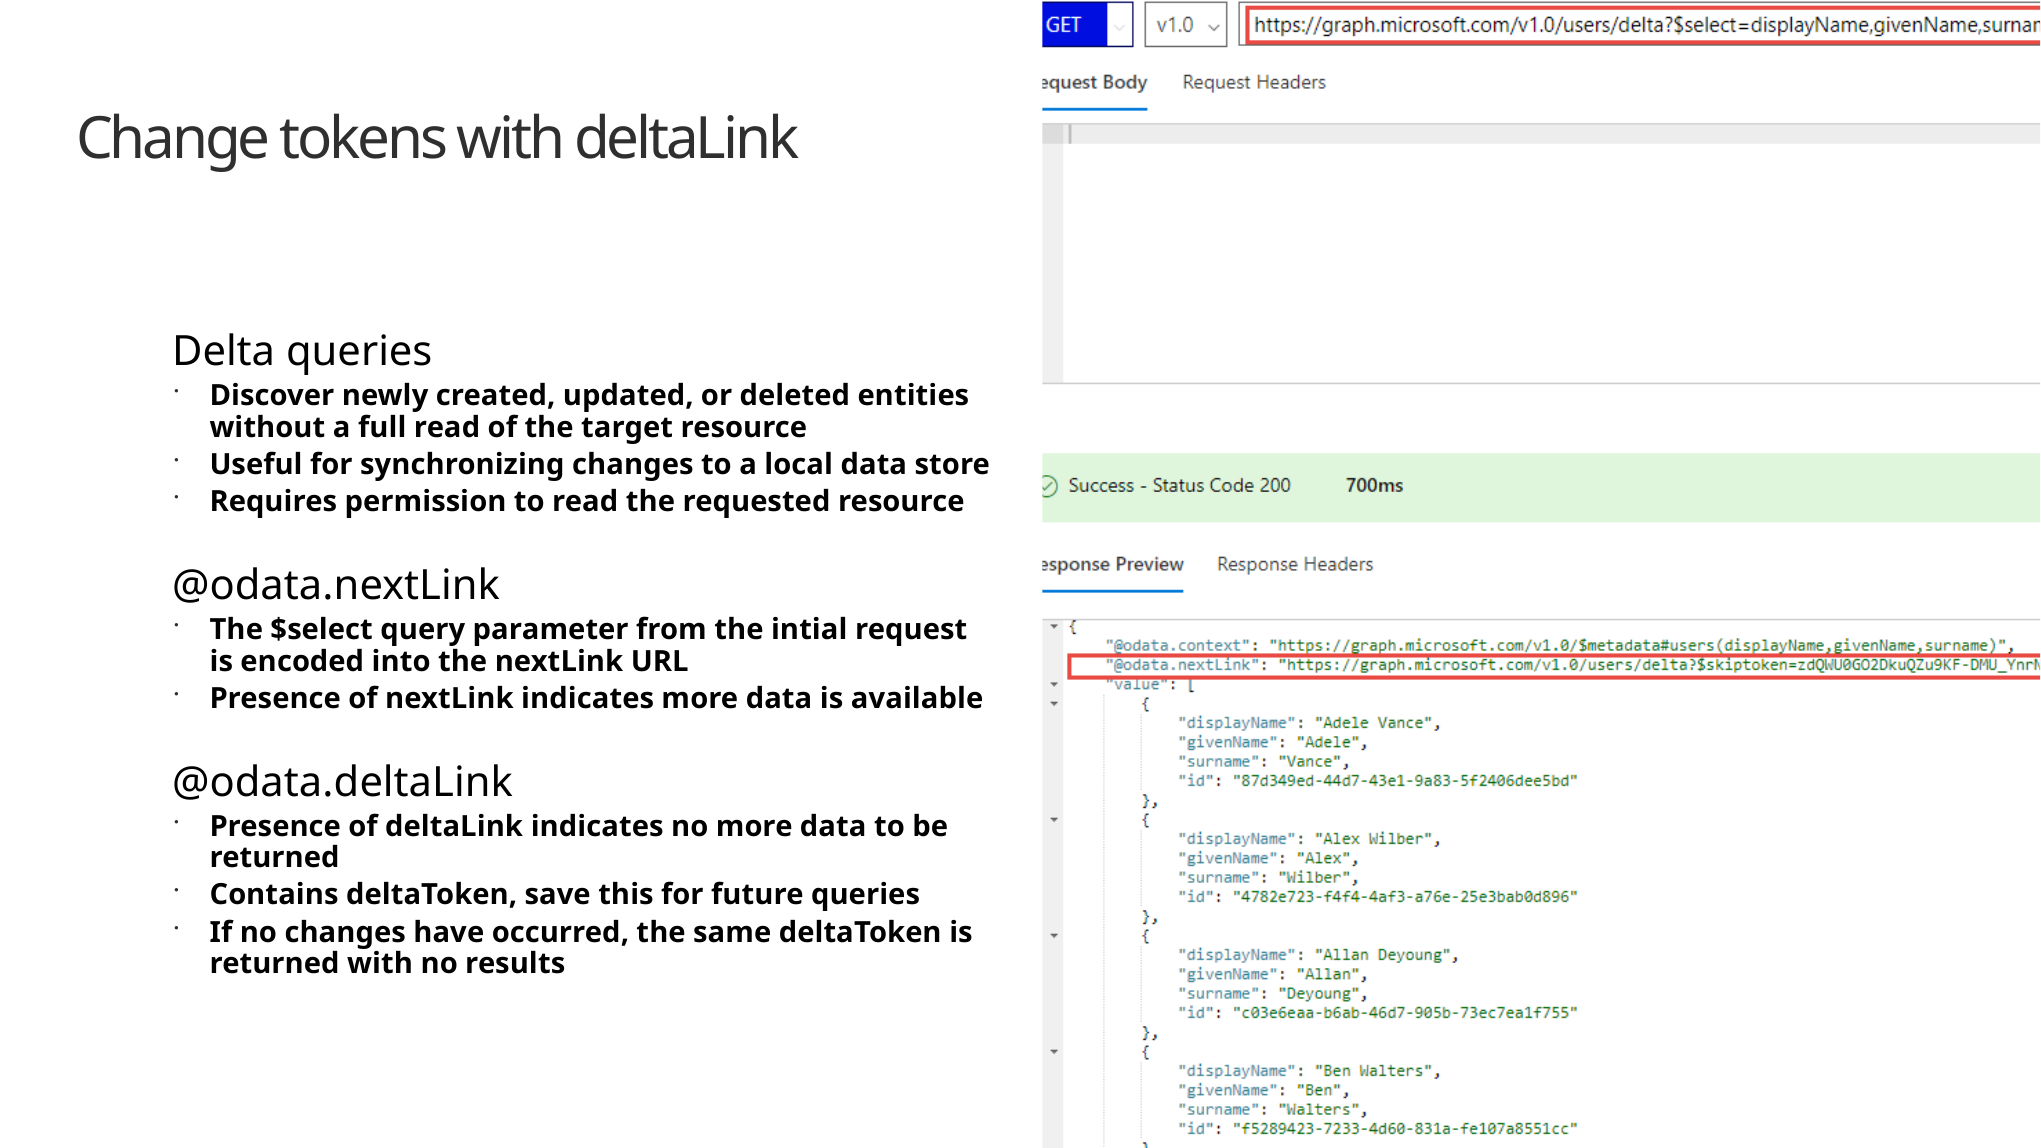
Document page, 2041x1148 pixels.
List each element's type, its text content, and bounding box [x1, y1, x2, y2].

picture [1042, 0, 2041, 1148]
list Delta queries Discover newly created, updated, or deleted entities without a full read of the target resource Useful for synchronizing changes to a local data store Requires permission to read the requested resource @odata.nextLink The $select query parameter from the intial request is encoded into the nextLink URL Presence of nextLink indicates more data is available @odata.deltaLink Presence of deltaLink indicates no more data to be returned Contains deltaToken, save this for future queries If no changes have occurred, the same deltaToken is returned with no results [148, 314, 1023, 1057]
title Change tokens with deltaLink [76, 103, 1004, 172]
